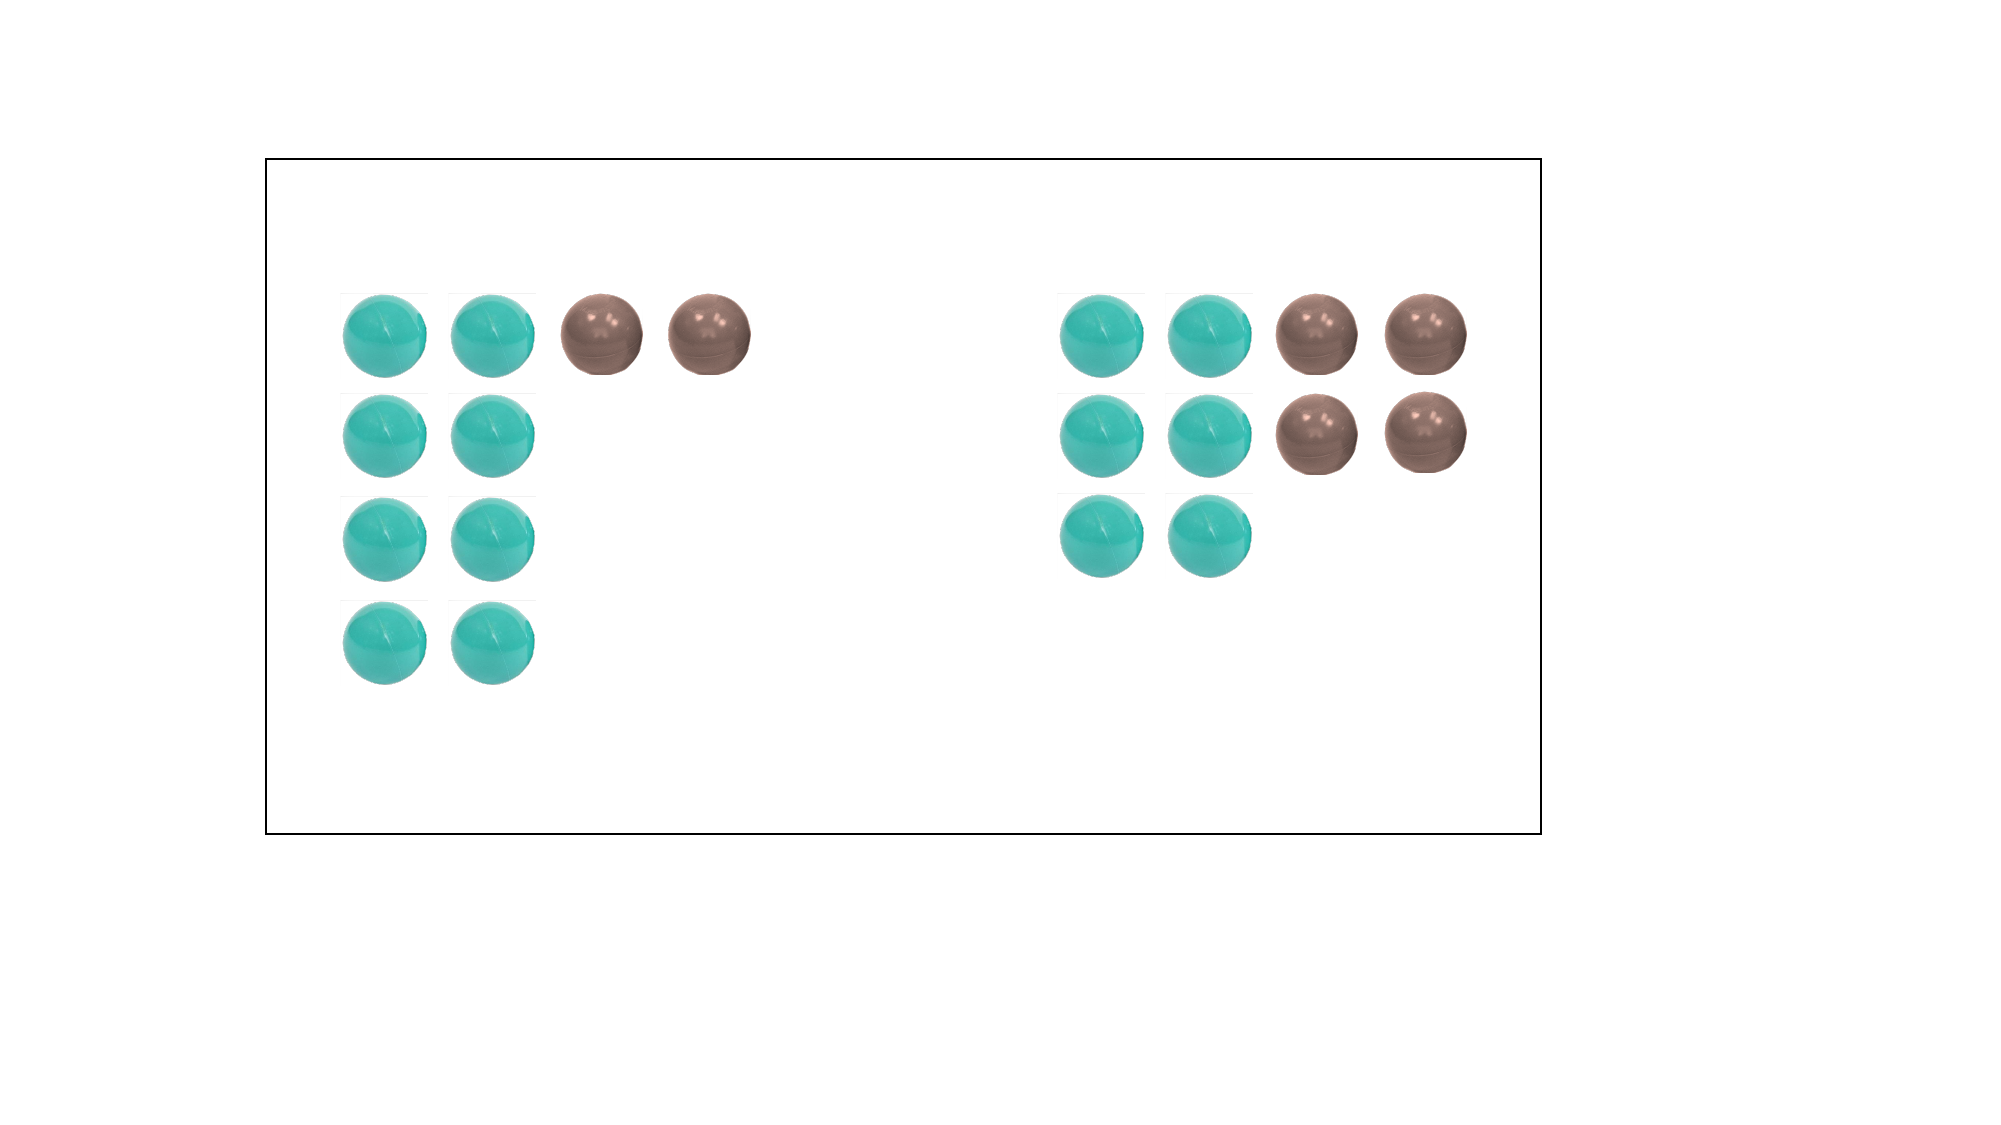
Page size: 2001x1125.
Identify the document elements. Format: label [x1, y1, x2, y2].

picture [1057, 293, 1145, 379]
picture [1057, 393, 1145, 479]
picture [1381, 293, 1467, 375]
picture [1272, 393, 1358, 475]
picture [1381, 391, 1467, 473]
picture [1165, 393, 1253, 479]
picture [448, 600, 536, 686]
picture [340, 600, 428, 686]
picture [448, 496, 536, 583]
picture [448, 293, 536, 379]
picture [1057, 493, 1145, 579]
picture [1272, 293, 1358, 375]
picture [664, 293, 751, 375]
picture [448, 393, 536, 479]
picture [1165, 293, 1253, 379]
picture [340, 496, 428, 583]
picture [340, 293, 428, 379]
picture [557, 293, 644, 375]
picture [1165, 493, 1253, 579]
text_box [265, 158, 1542, 835]
picture [340, 393, 428, 479]
